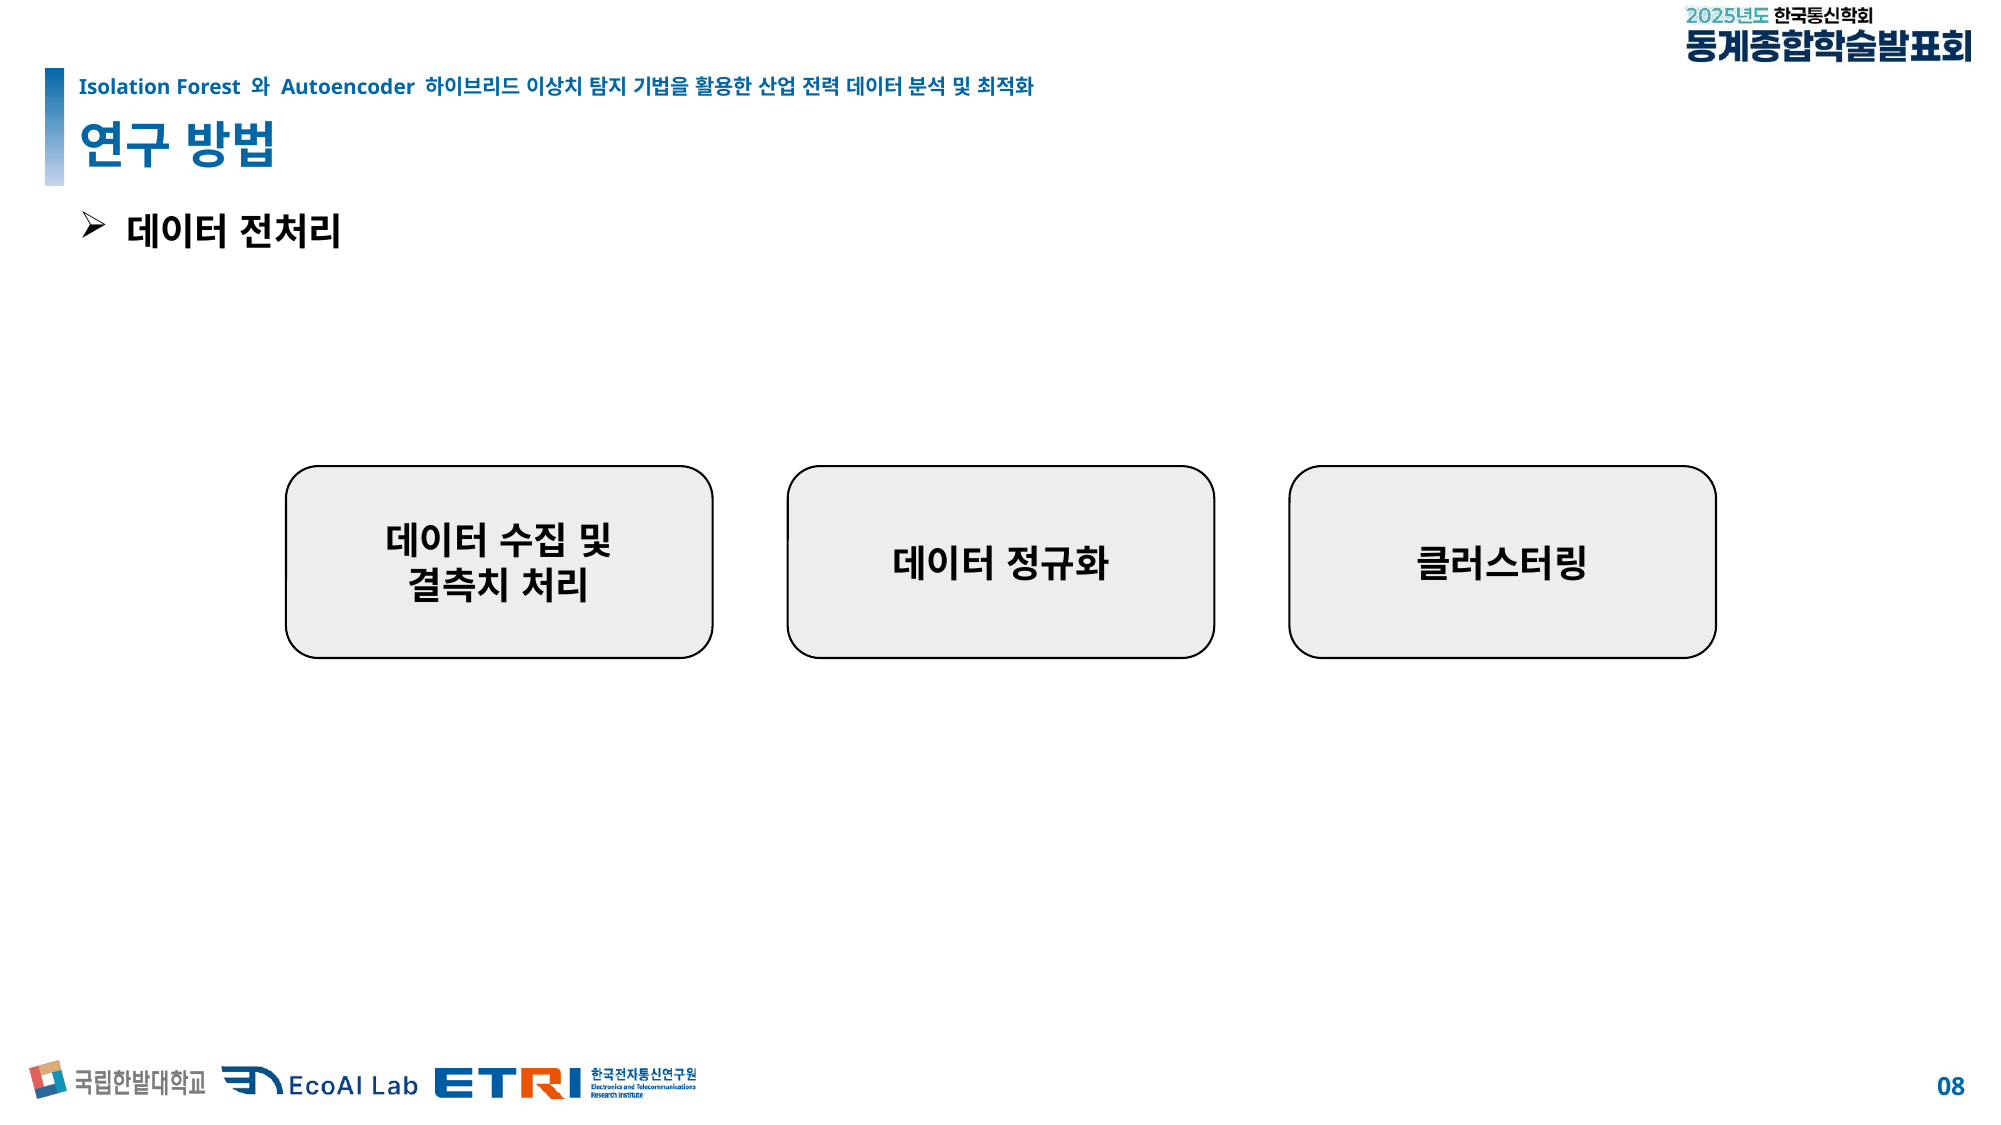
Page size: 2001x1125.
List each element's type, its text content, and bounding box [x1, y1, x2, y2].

text_box 데이터 수집 및 결측치 처리 [284, 465, 714, 660]
text_box 클러스터링 [1288, 465, 1718, 660]
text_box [45, 68, 1955, 186]
picture [1681, 0, 2000, 69]
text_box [29, 1060, 696, 1099]
text_box 데이터 전처리 [63, 199, 451, 261]
text_box 데이터 정규화 [786, 465, 1216, 660]
text_box 08 [1911, 1063, 1981, 1108]
